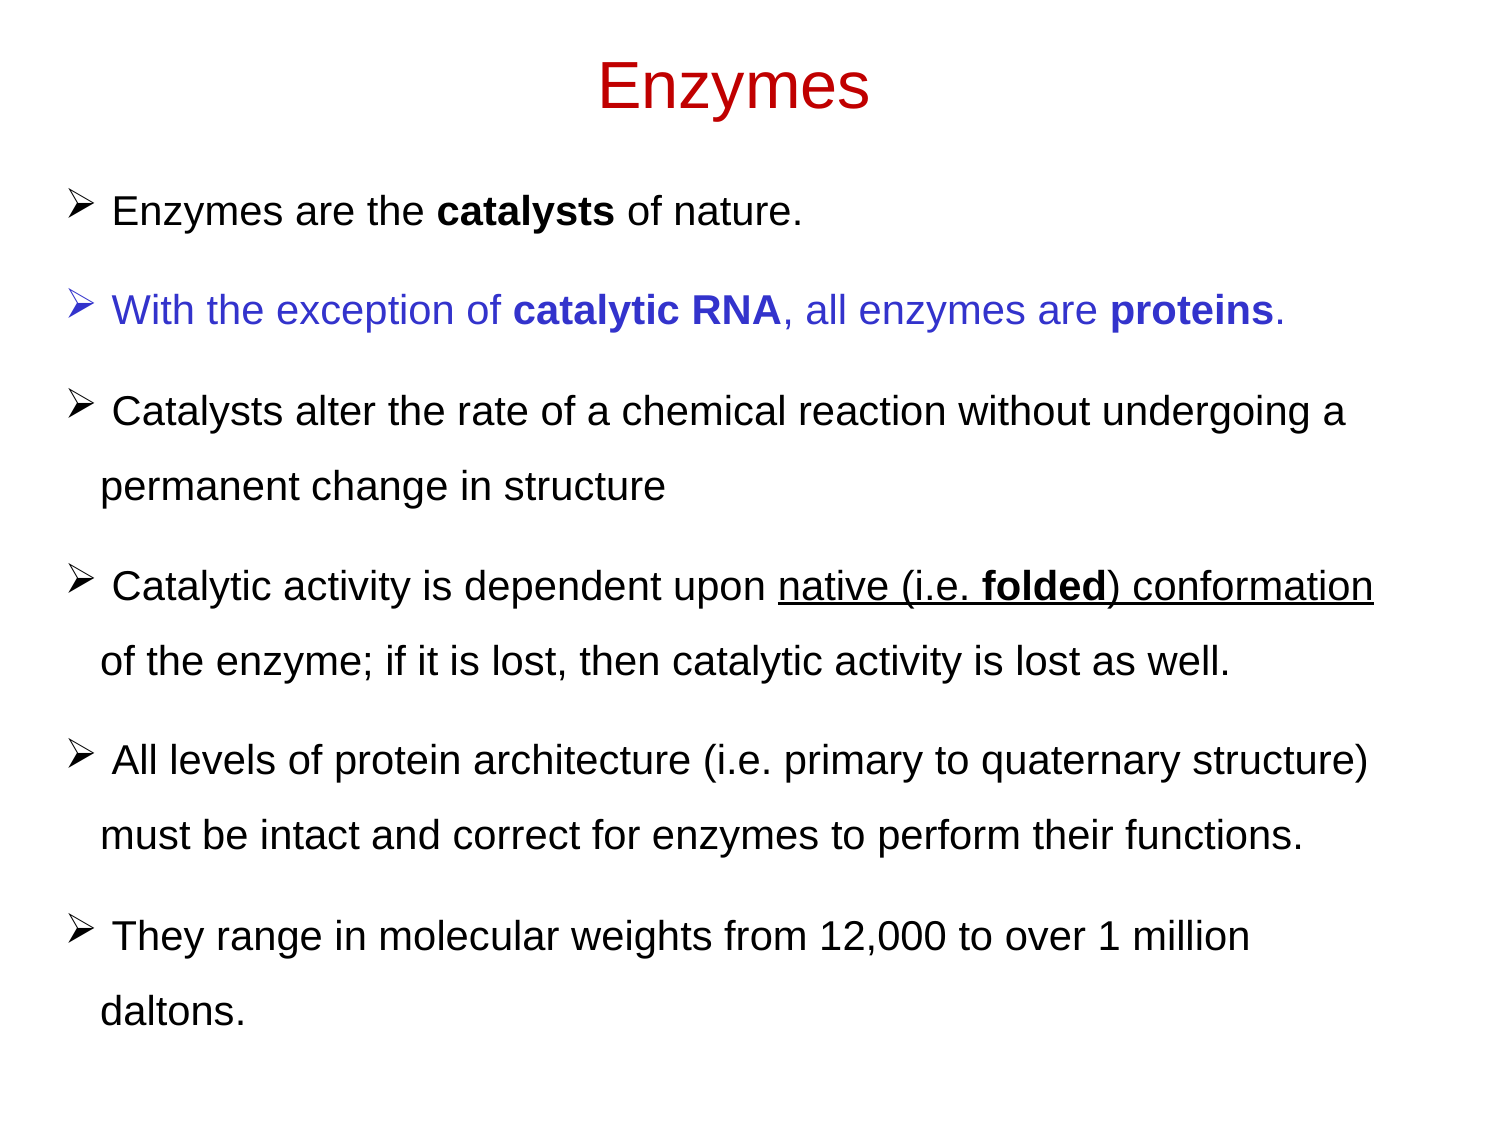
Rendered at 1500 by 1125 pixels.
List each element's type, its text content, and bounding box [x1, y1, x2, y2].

text_box Enzymes are the catalysts of nature. With the exception of catalytic RNA, all enzymes are proteins. Catalysts alter the rate of a chemical reaction without undergoing a permanent change in structure Catalytic activity is dependent upon native (i.e. folded) conformation of the enzyme; if it is lost, then catalytic activity is lost as well. All levels of protein architecture (i.e. primary to quaternary structure) must be intact and correct for enzymes to perform their functions. They range in molecular weights from 12,000 to over 1 million daltons. [49, 151, 1413, 1041]
text_box Enzymes [582, 34, 887, 129]
